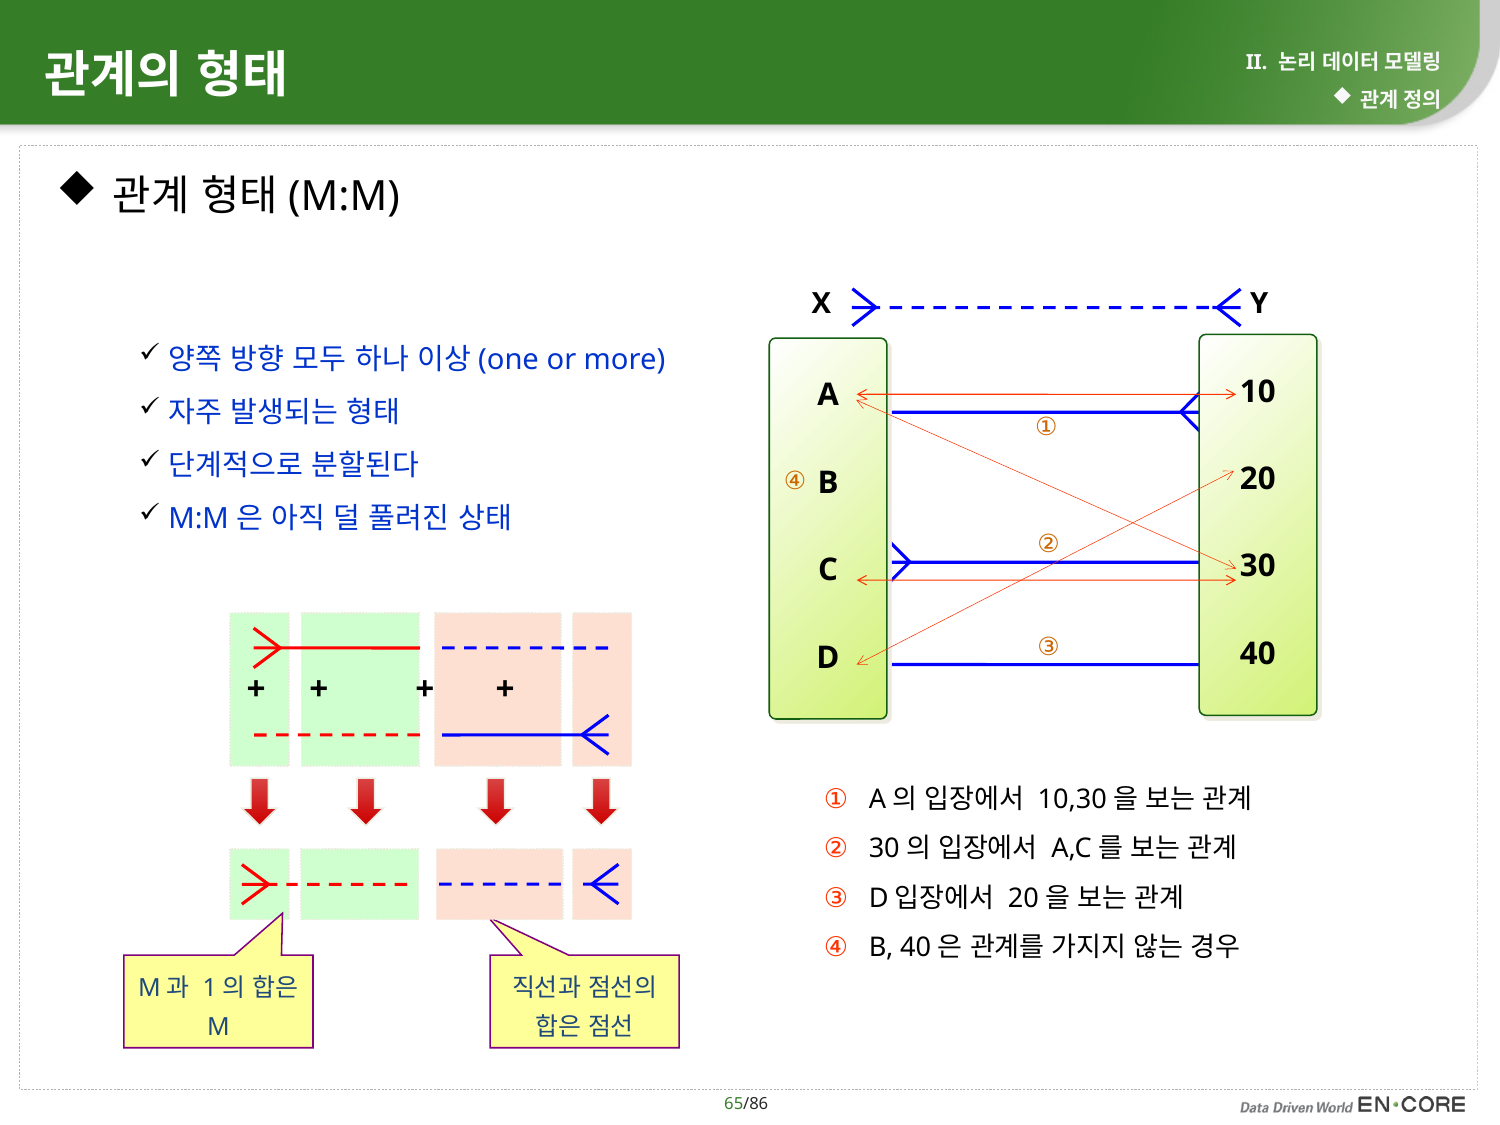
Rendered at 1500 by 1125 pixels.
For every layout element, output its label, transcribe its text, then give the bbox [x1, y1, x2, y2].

list 관계 형태(M:M) [41, 160, 1392, 904]
picture [0, 0, 1500, 1125]
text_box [768, 276, 1318, 720]
text_box 양쪽 방향 모두 하나 이상(one or more) 자주 발생되는 형태 단계적으로 분할된다 M:M은 아직 덜 풀려진 상태 [123, 329, 739, 542]
text_box II. 논리 데이터 모델링 관계 정의 [1163, 19, 1457, 130]
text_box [241, 777, 620, 826]
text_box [229, 848, 632, 920]
title 관계의 형태 [29, 19, 1163, 126]
text_box A의 입장에서 10,30을 보는 관계 30의 입장에서 A,C를 보는 관계 D입장에서 20을 보는 관계 B, 40은 관계를 가지지 않는 경우 [808, 777, 1341, 970]
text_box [229, 612, 632, 767]
text_box 직선과 점선의 합은 점선 [490, 928, 680, 1048]
text_box M과 1의 합은 M [123, 928, 313, 1048]
